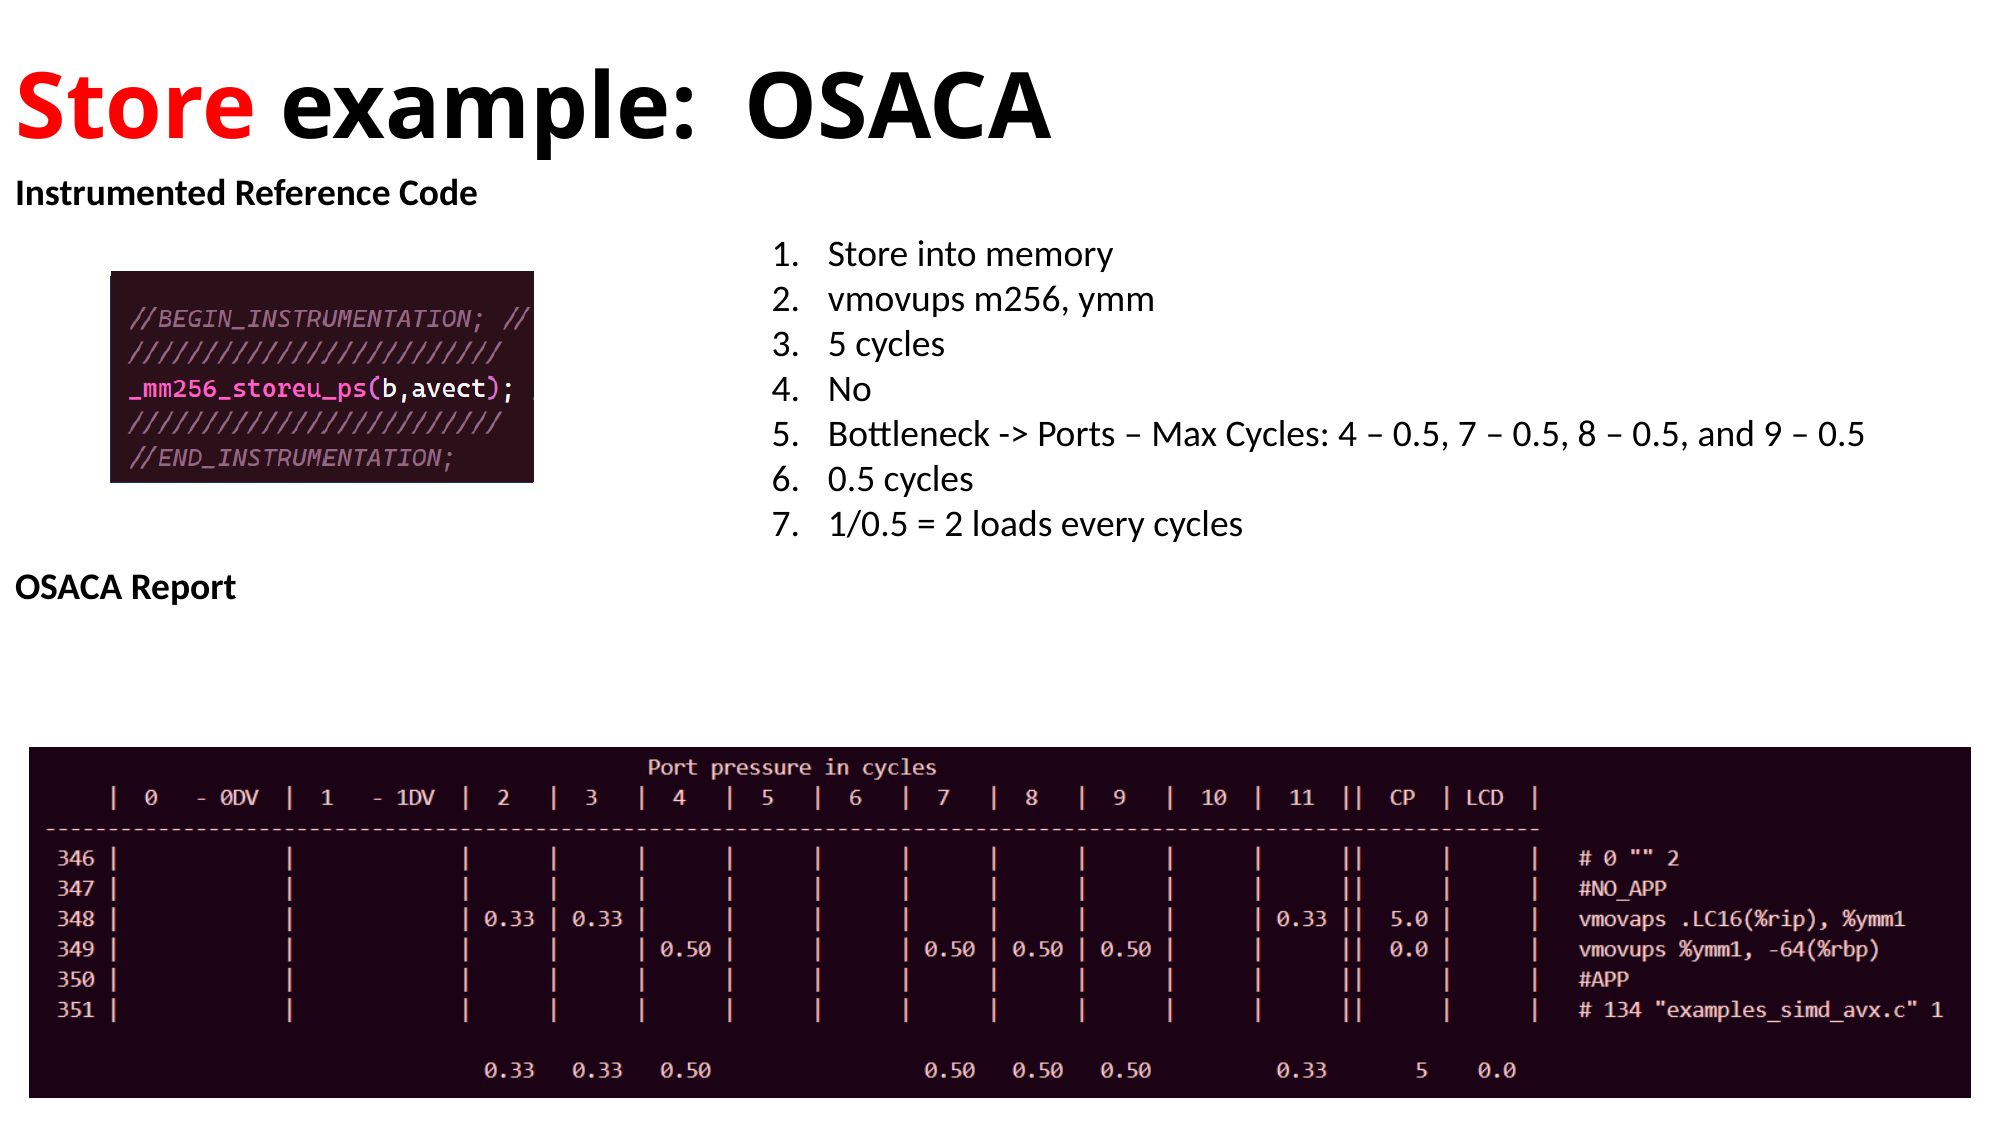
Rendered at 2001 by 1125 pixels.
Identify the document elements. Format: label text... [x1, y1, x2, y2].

text_box Instrumented Reference Code [0, 160, 646, 221]
text_box OSACA Report [0, 554, 646, 615]
text_box Store into memory vmovups m256, ymm 5 cycles No Bottleneck -> Ports – Max Cycles: 4 – 0.5, 7 – 0.5, 8 – 0.5, and 9 – 0.5 0.5 cycles 1/0.5 = 2 loads every cycles [756, 221, 1952, 552]
picture [29, 747, 1971, 1098]
title Store example: OSACA [0, 0, 1726, 218]
picture [111, 271, 534, 482]
